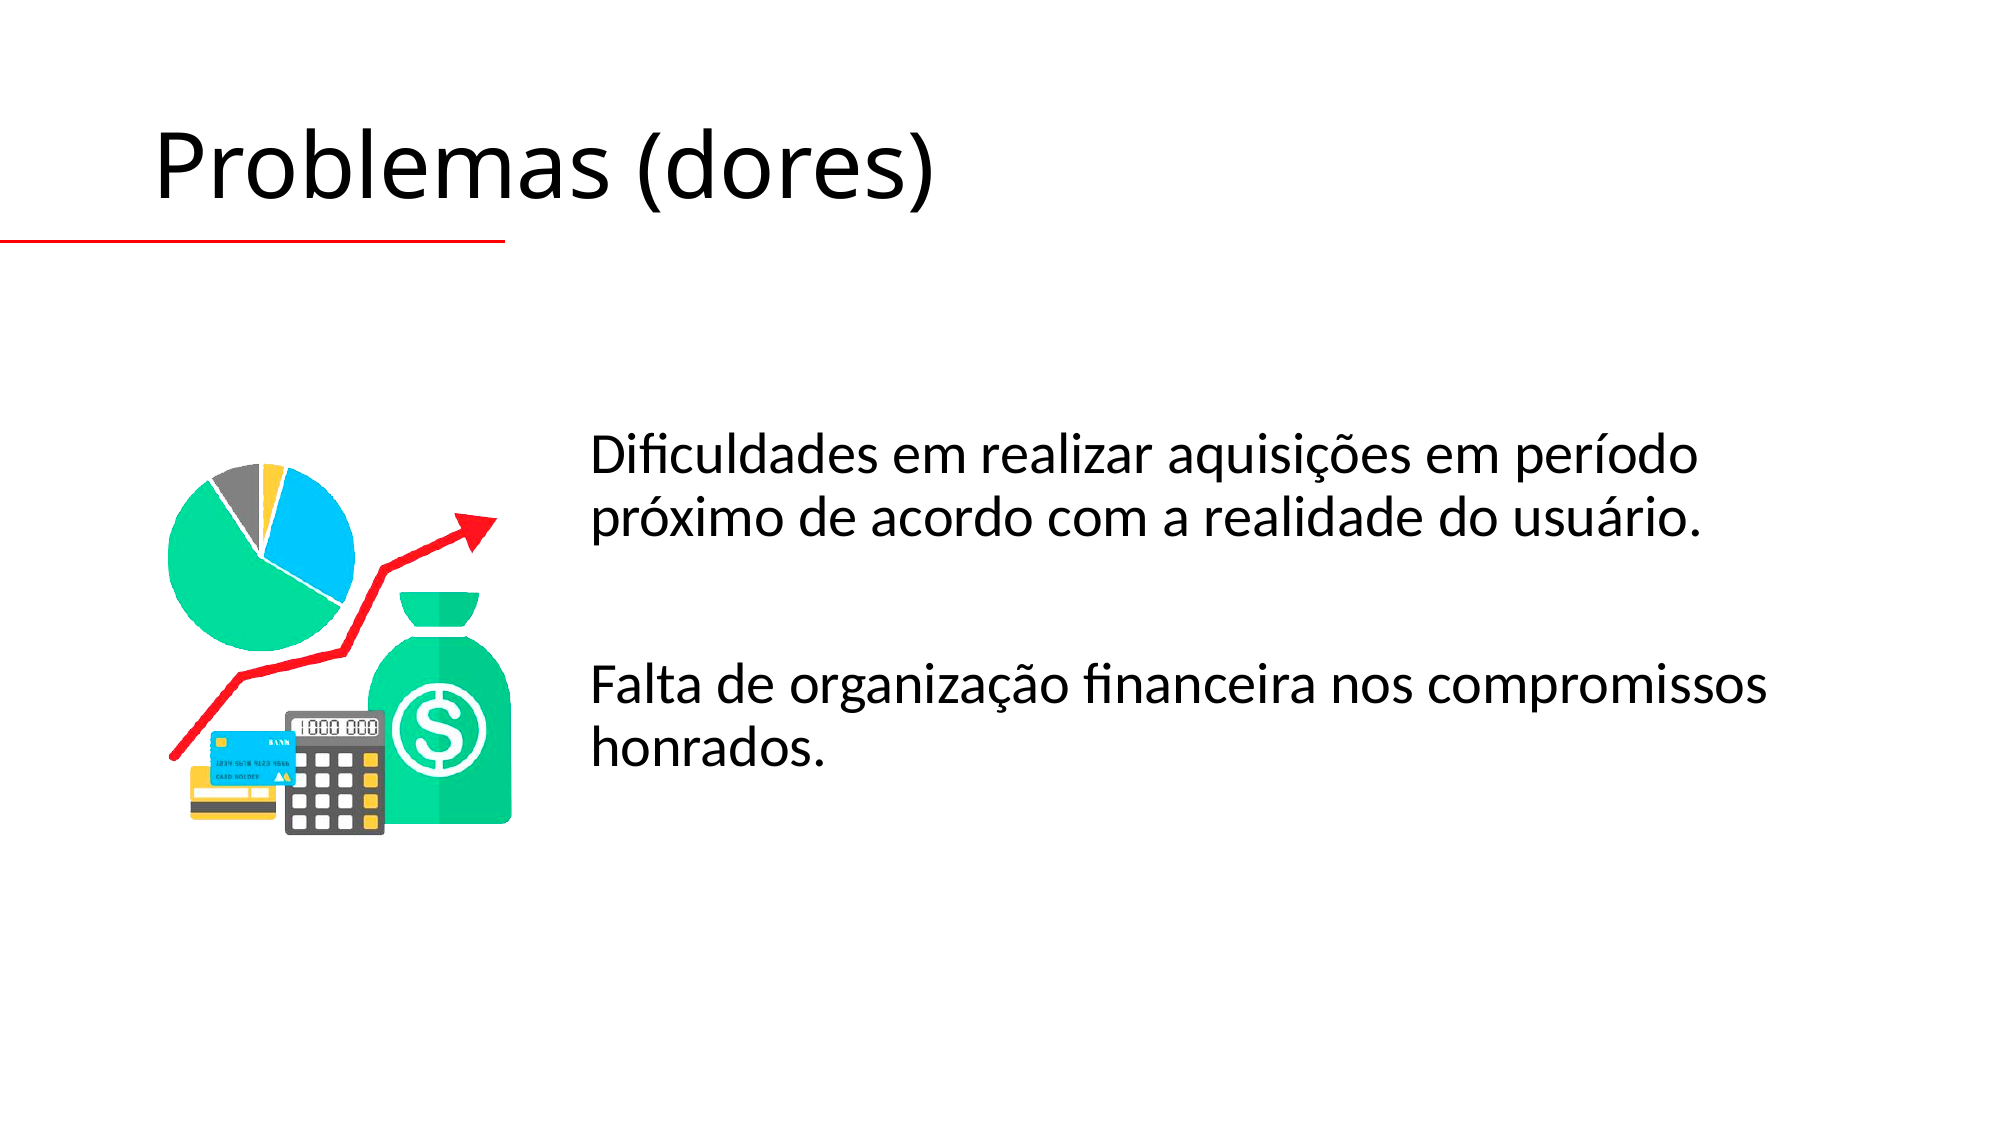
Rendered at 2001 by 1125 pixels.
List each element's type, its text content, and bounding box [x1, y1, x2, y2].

picture [0, 341, 887, 963]
title Problemas (dores) [137, 59, 1863, 278]
list Dificuldades em realizar aquisições em período próximo de acordo com a realidade do usuário. Falta de organização financeira nos compromissos honrados. [887, 416, 1863, 934]
